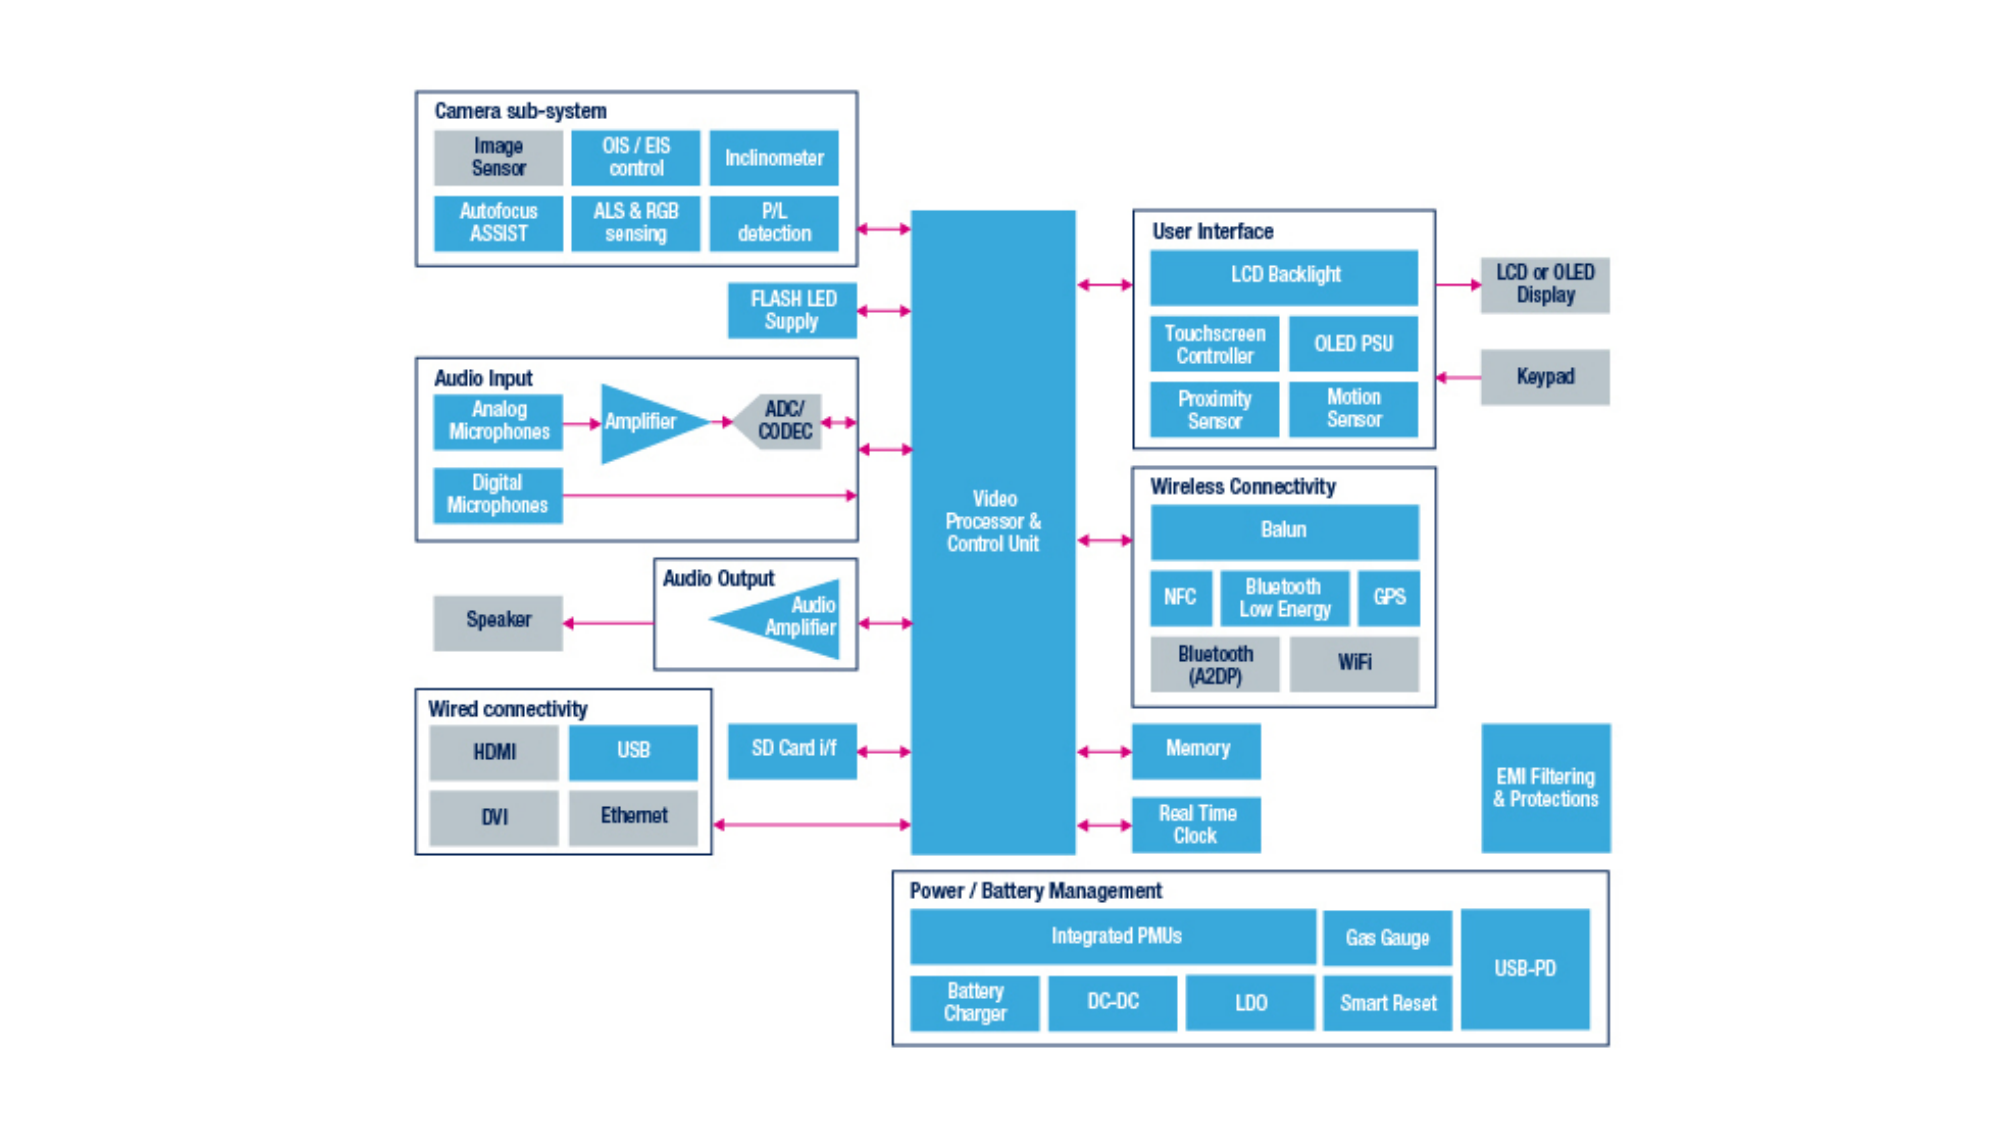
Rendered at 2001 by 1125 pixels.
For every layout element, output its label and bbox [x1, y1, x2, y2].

picture [117, 70, 1889, 1052]
